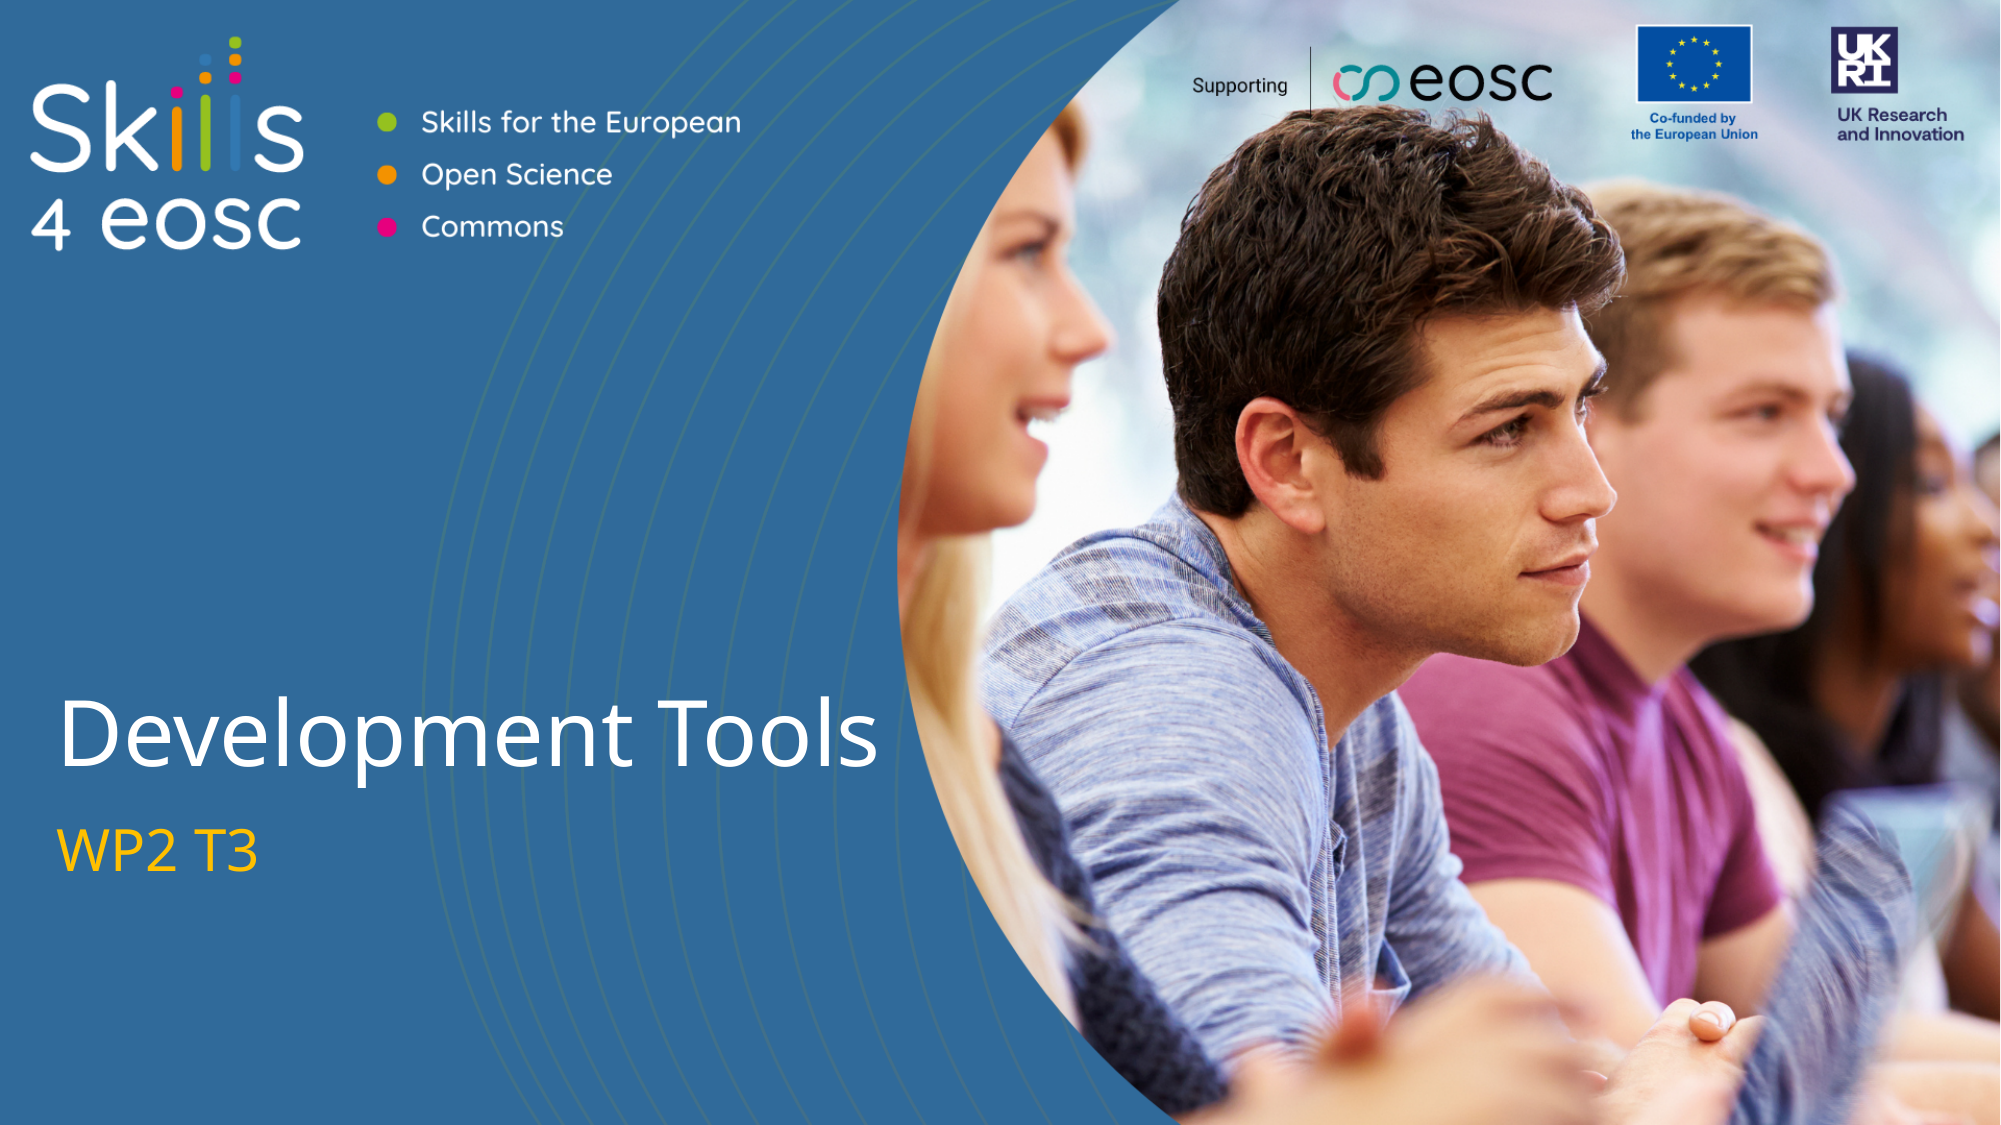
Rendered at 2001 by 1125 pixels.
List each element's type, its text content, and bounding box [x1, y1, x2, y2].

picture [0, 0, 2001, 1125]
title Development Tools [41, 402, 917, 794]
subtitle WP2 T3 [41, 813, 917, 1086]
